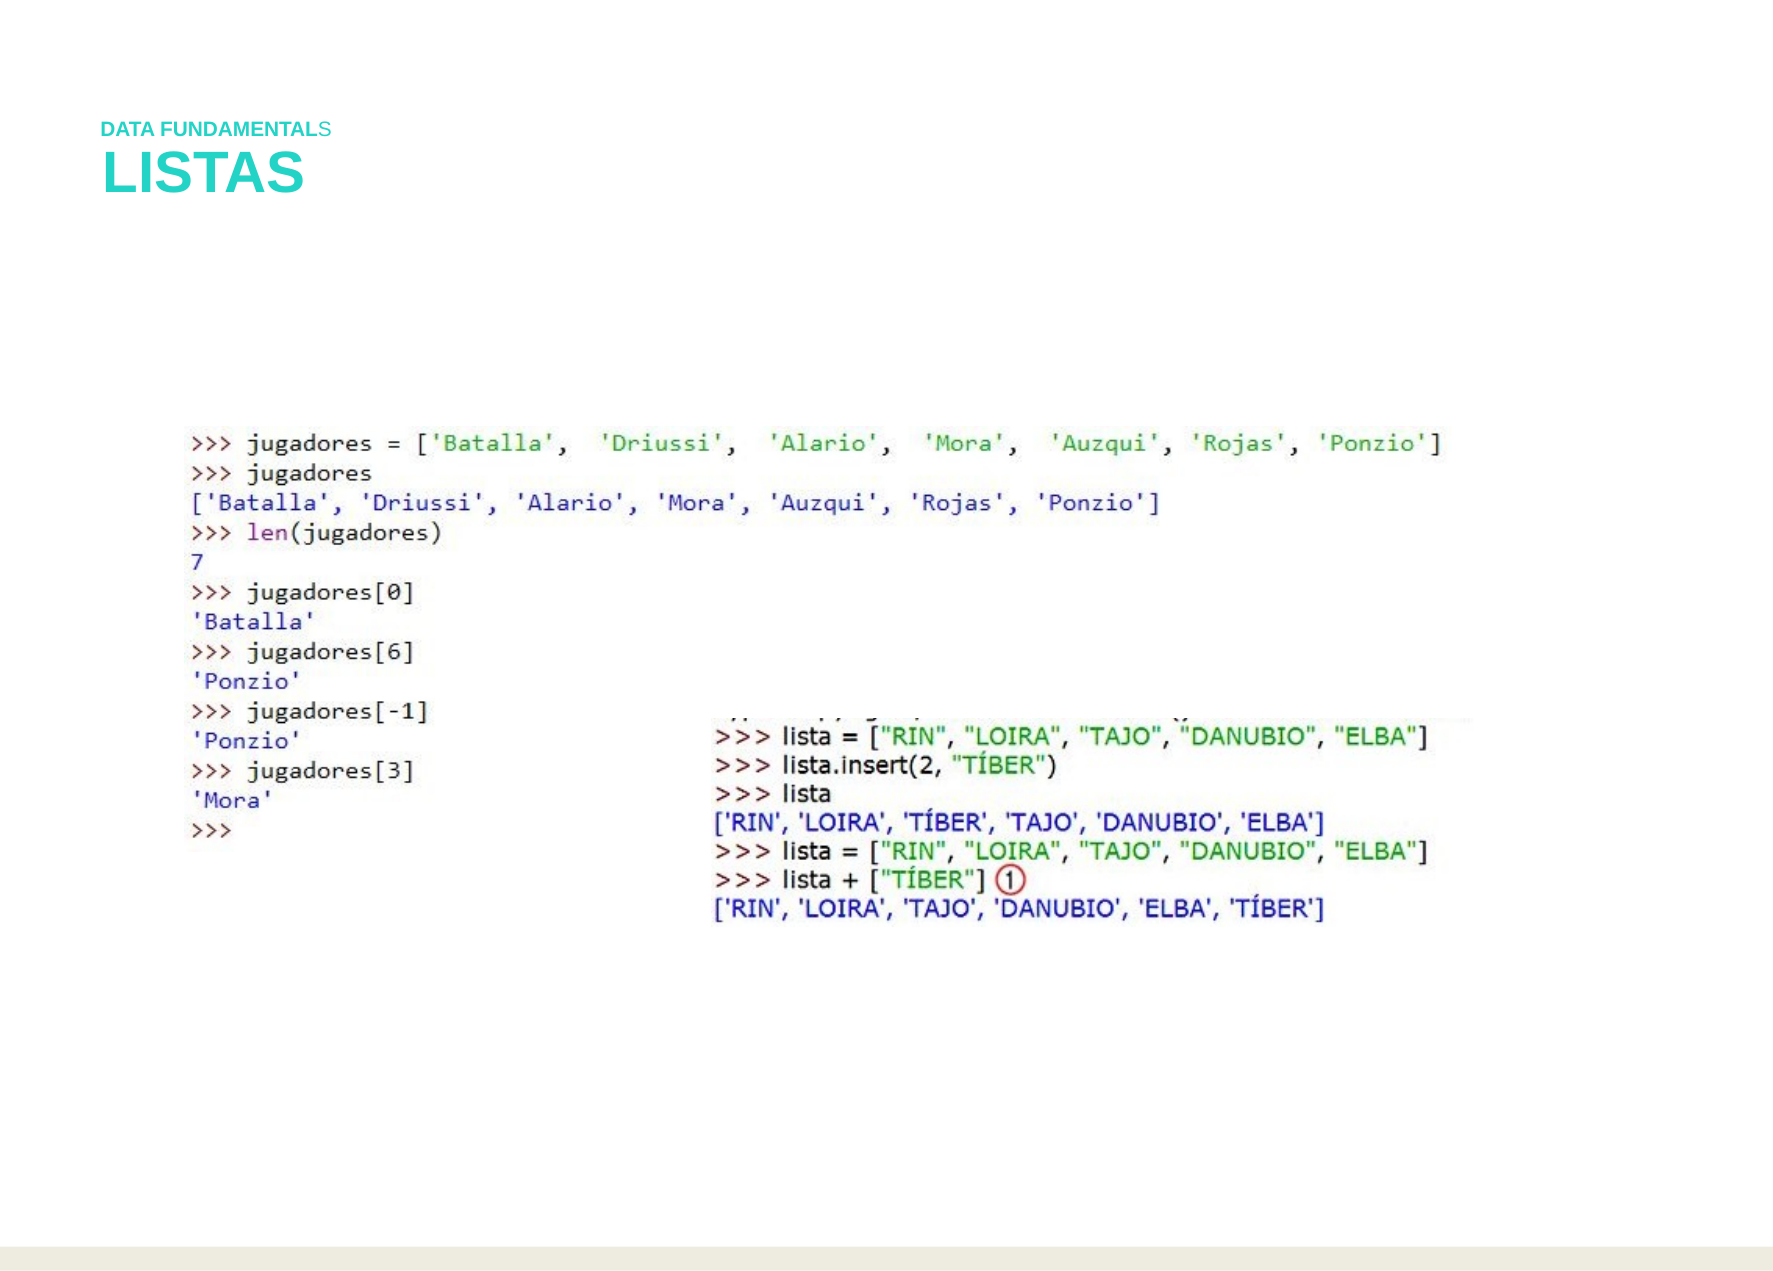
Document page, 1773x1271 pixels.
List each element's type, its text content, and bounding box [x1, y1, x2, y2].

text_box DATA FUNDAMENTALS [98, 113, 335, 141]
text_box [0, 1246, 1773, 1271]
picture [184, 426, 1509, 927]
title LISTAS [100, 141, 308, 347]
